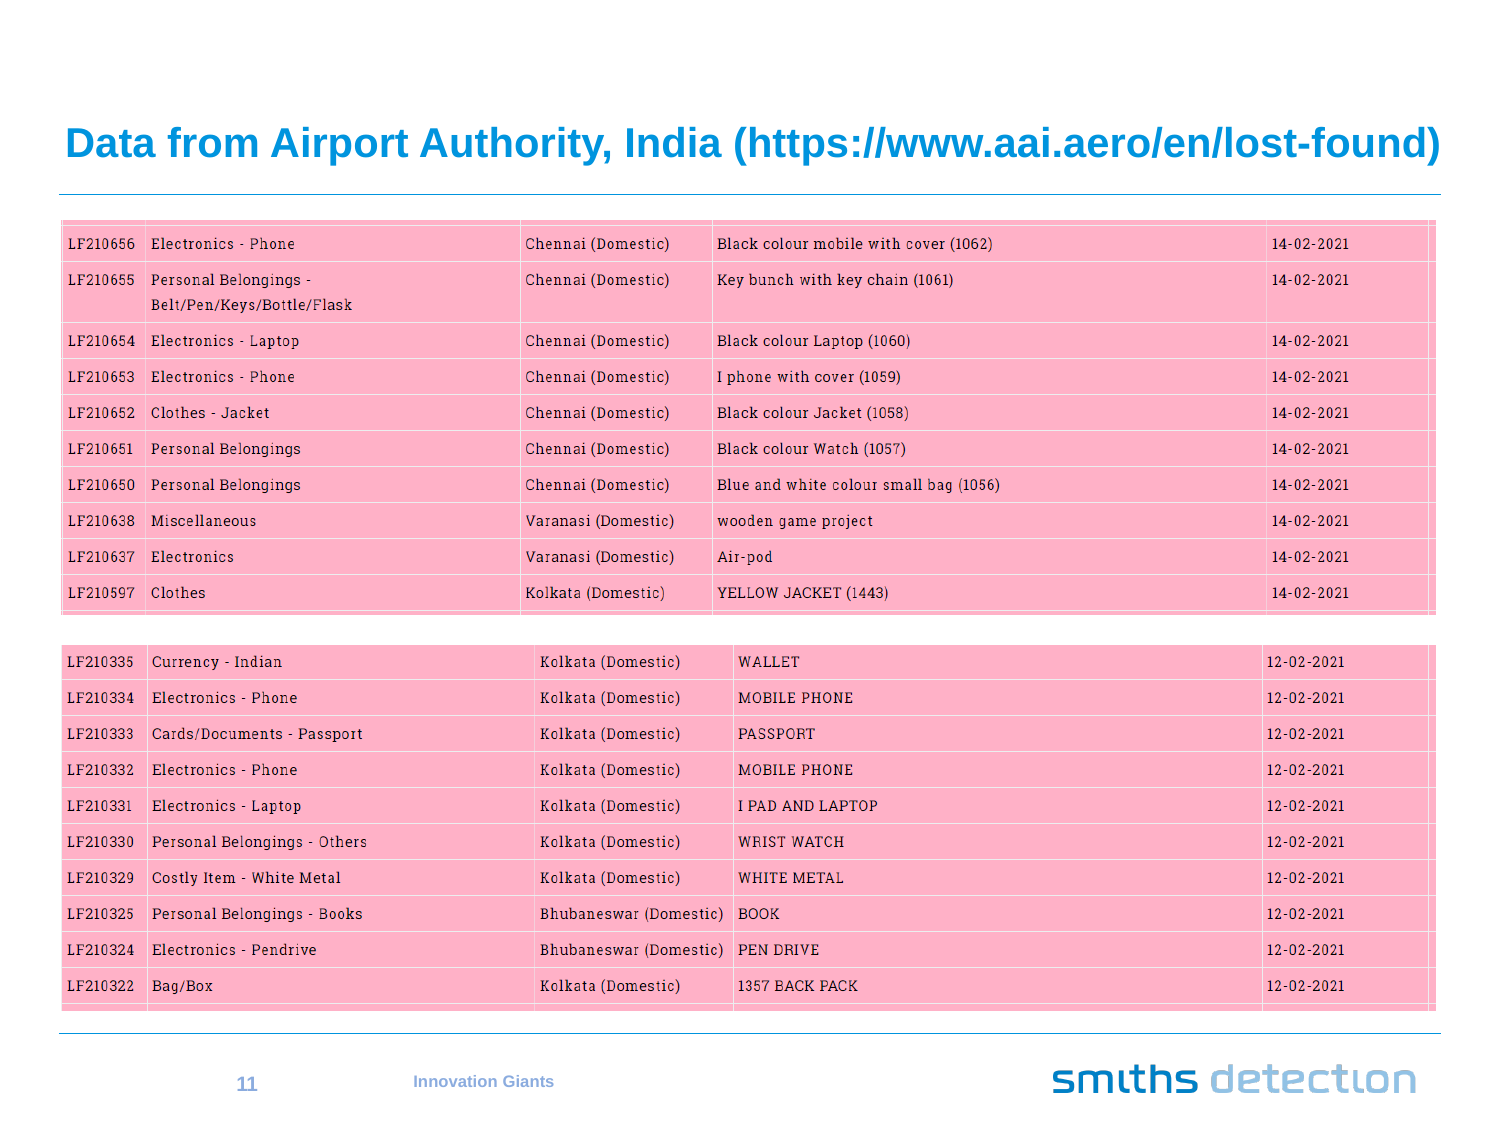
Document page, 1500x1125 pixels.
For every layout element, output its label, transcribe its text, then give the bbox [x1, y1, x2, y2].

title Data from Airport Authority, India (https://www.aai.aero/en/lost-found) [50, 100, 1478, 188]
footer Innovation Giants [413, 1062, 920, 1105]
picture [61, 645, 1436, 1011]
picture [61, 220, 1436, 615]
slide_number 11 [236, 1062, 355, 1105]
